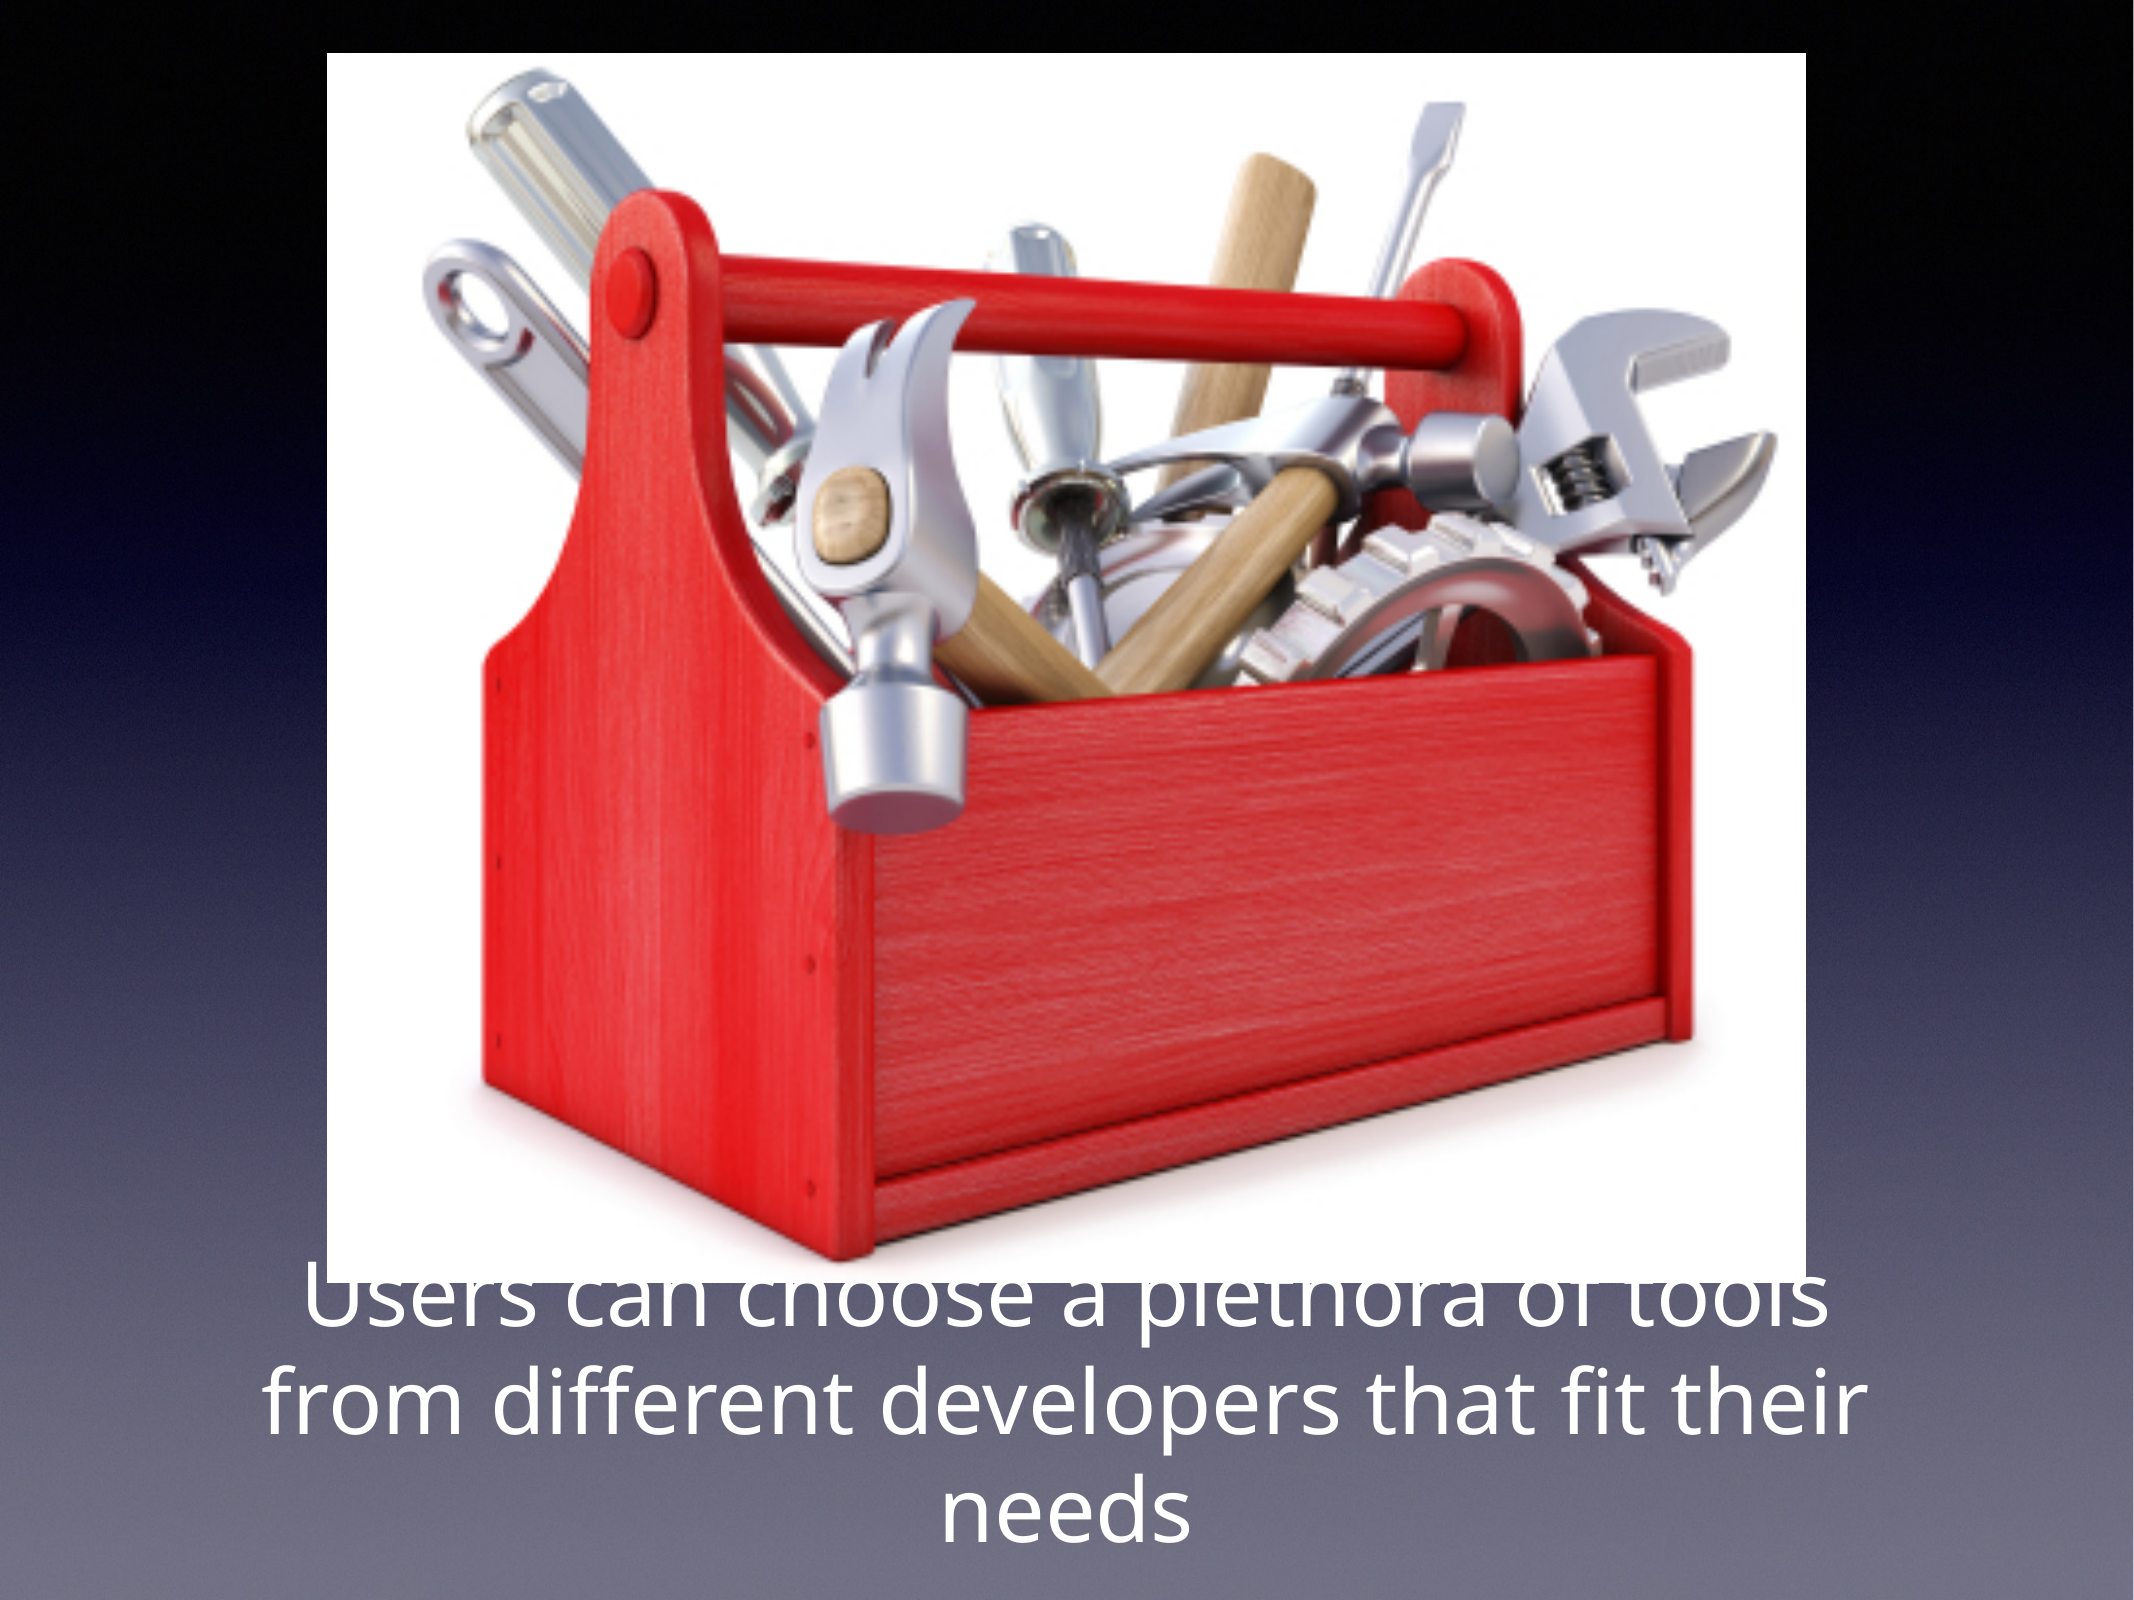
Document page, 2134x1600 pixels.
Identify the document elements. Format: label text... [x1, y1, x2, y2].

picture [0, 0, 2134, 1600]
title Users can choose a plethora of tools from different developers that fit their needs [207, 1326, 1926, 1561]
